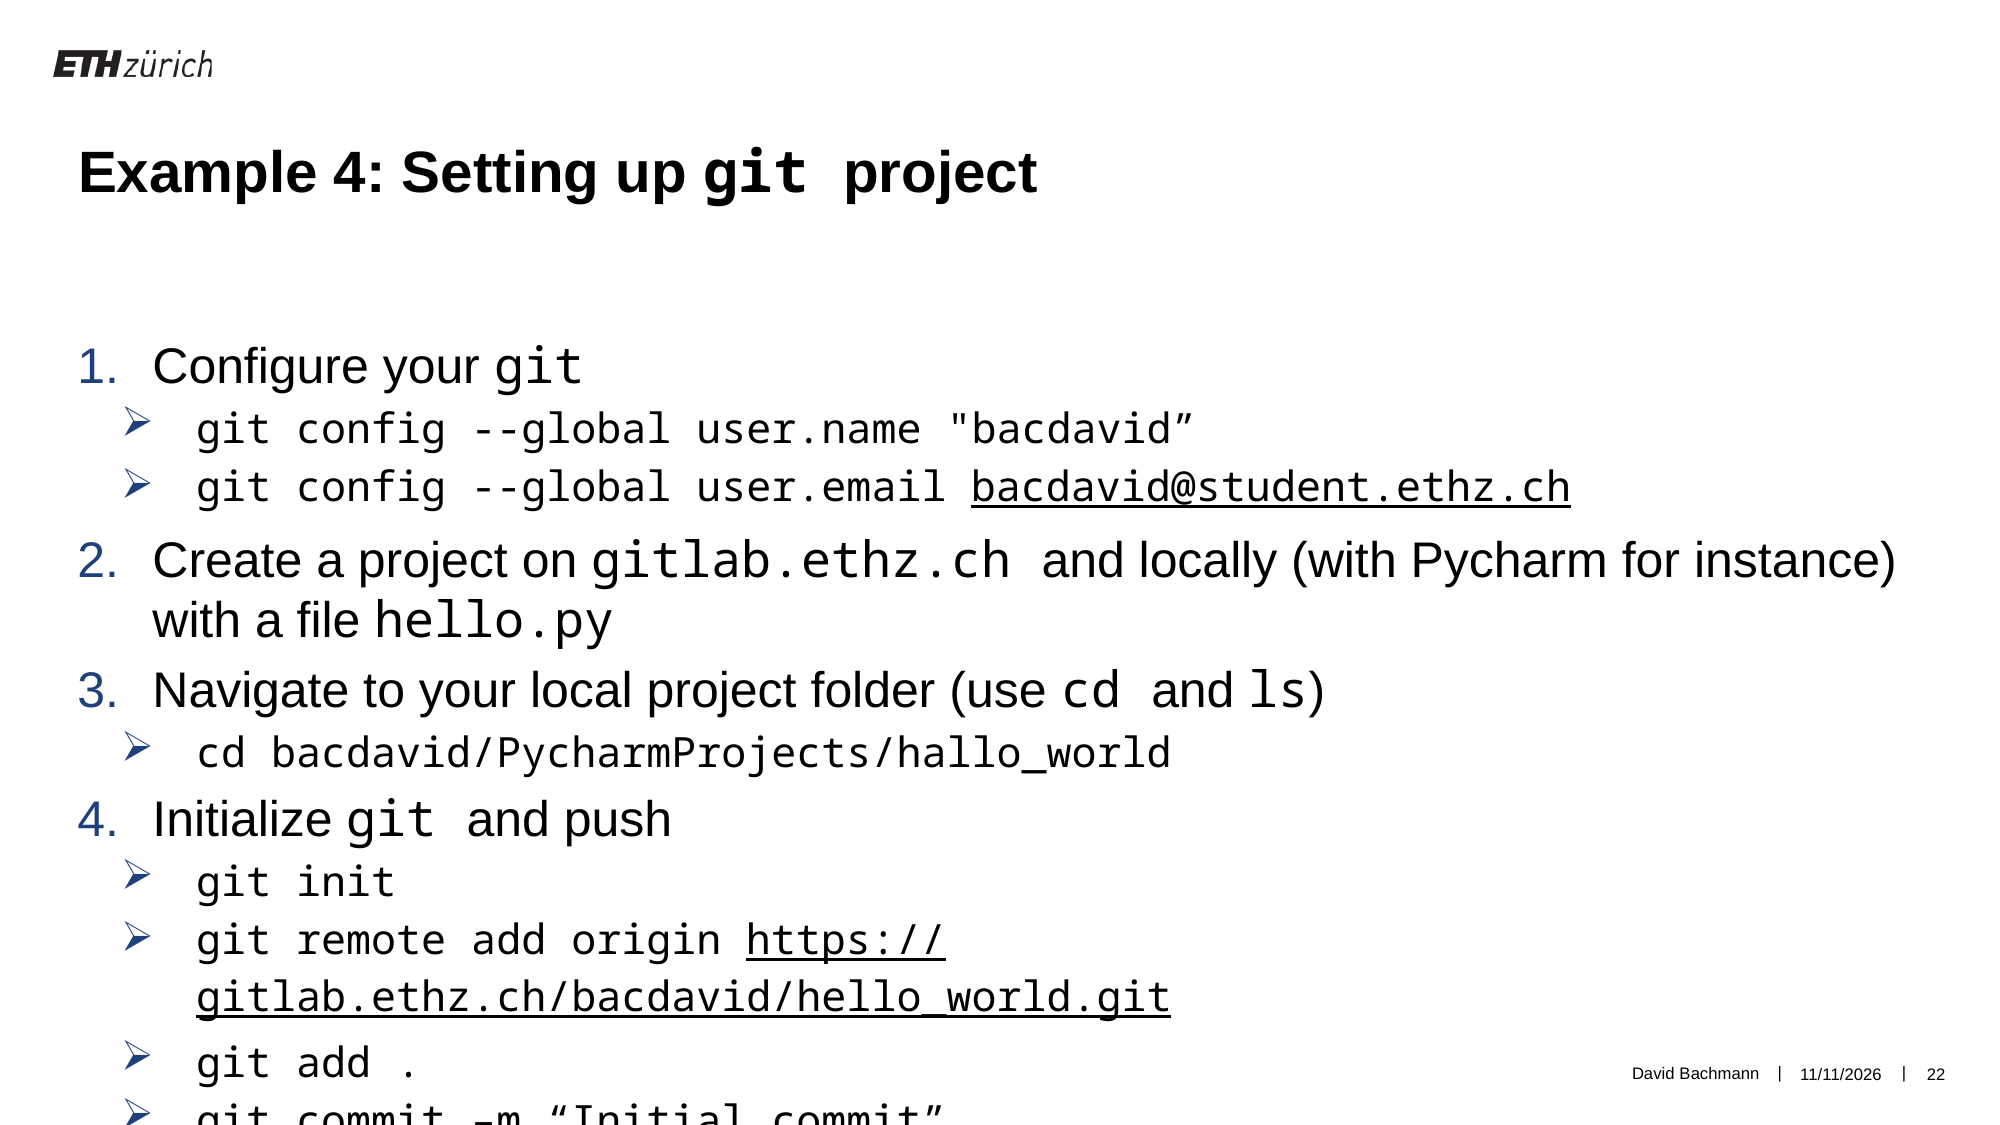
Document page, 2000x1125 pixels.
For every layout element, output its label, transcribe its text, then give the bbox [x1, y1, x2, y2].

text_box Configure your git git config --global user.name "bacdavid” git config --global user.email bacdavid@student.ethz.ch Create a project on gitlab.ethz.ch and locally (with Pycharm for instance) with a file hello.py Navigate to your local project folder (use cd and ls) cd bacdavid/PycharmProjects/hallo_world Initialize git and push git init git remote add origin https://gitlab.ethz.ch/bacdavid/hello_world.git git add . git commit –m “Initial commit” git push –u origin master [54, 333, 1945, 1024]
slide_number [1790, 1034, 1892, 1112]
text_box Example 4: Setting up git project [54, 125, 1948, 285]
slide_number 22 [1906, 1034, 1966, 1112]
footer David Bachmann [999, 1034, 1760, 1111]
